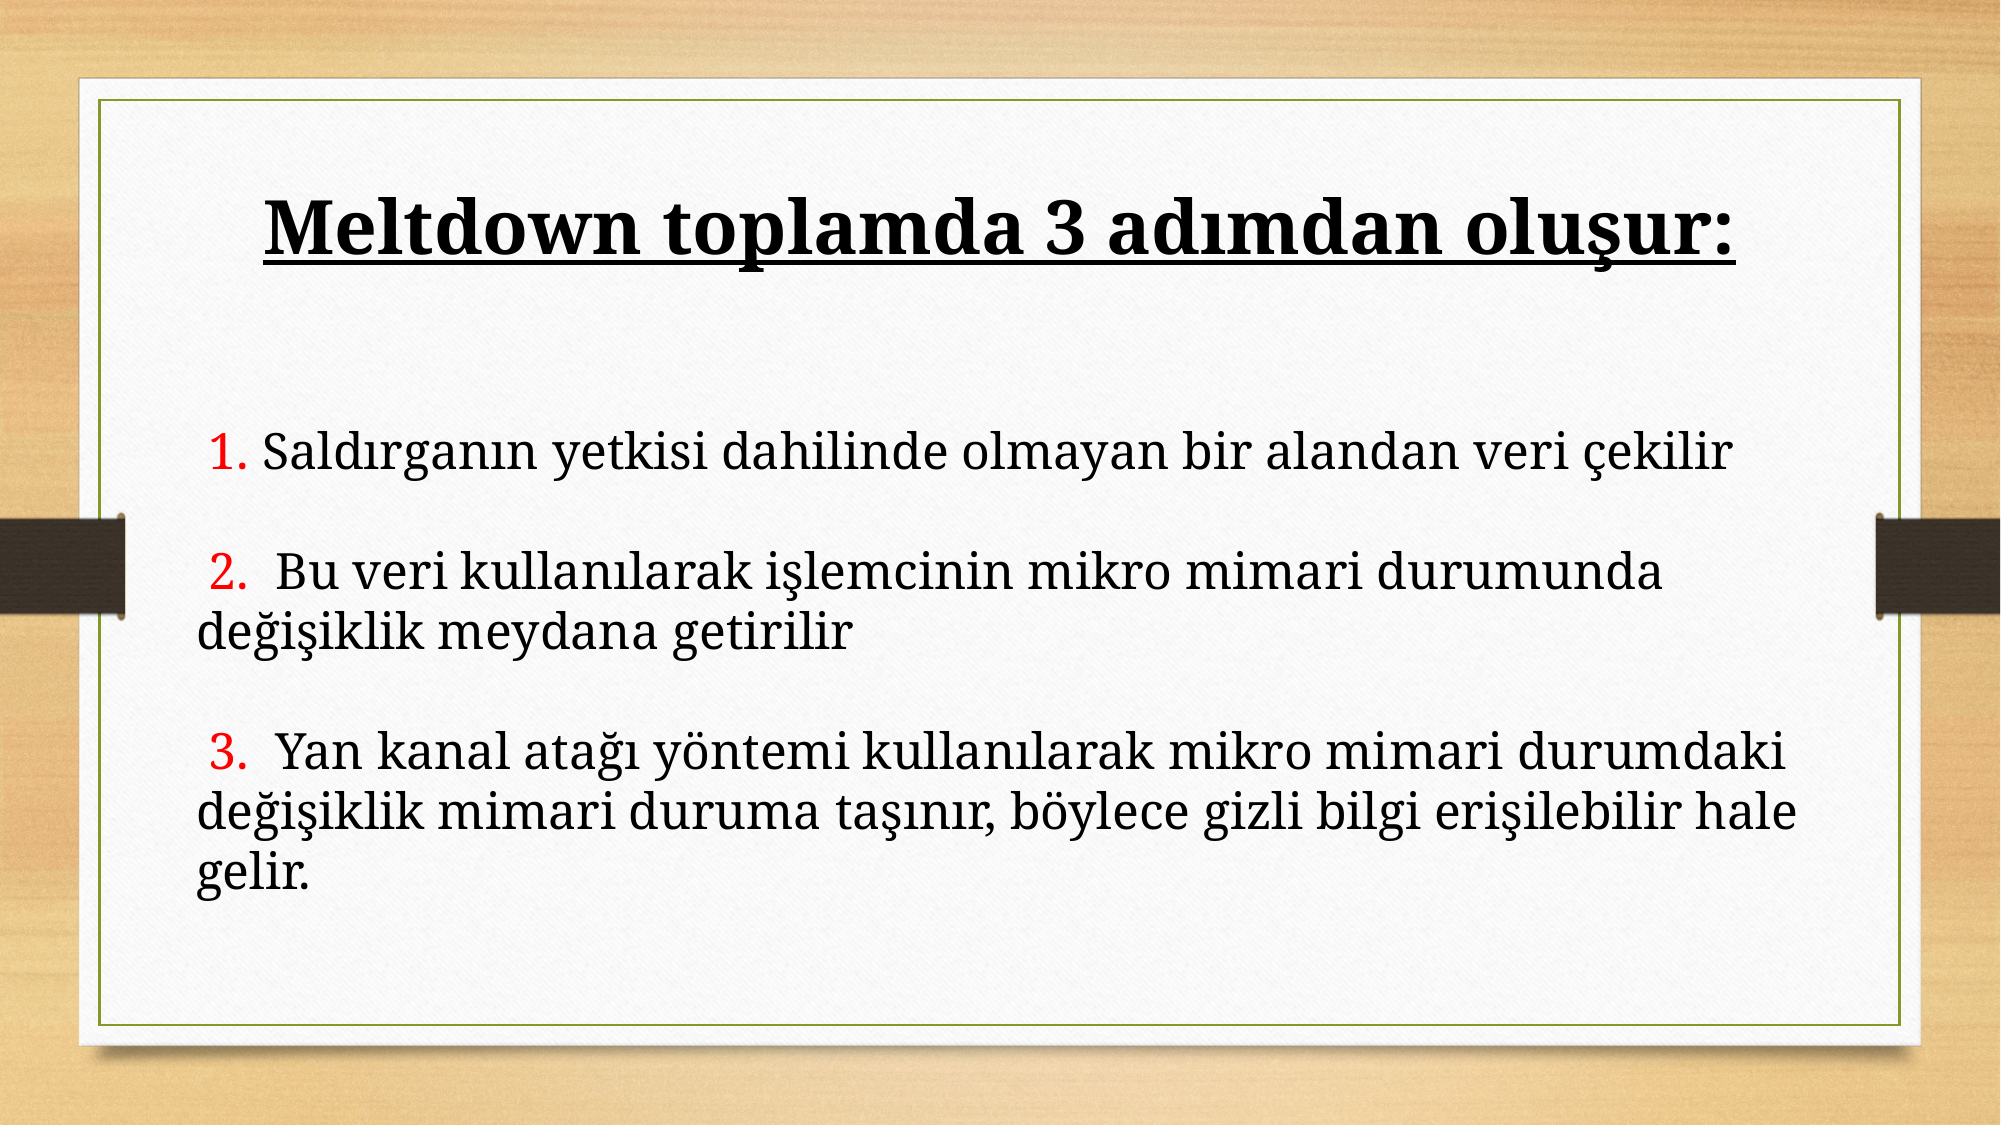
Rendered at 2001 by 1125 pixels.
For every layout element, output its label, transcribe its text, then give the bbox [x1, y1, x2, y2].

text_box Meltdown toplamda 3 adımdan oluşur: 1. Saldırganın yetkisi dahilinde olmayan bir alandan veri çekilir 2. Bu veri kullanılarak işlemcinin mikro mimari durumunda değişiklik meydana getirilir 3. Yan kanal atağı yöntemi kullanılarak mikro mimari durumdaki değişiklik mimari duruma taşınır, böylece gizli bilgi erişilebilir hale gelir. [181, 171, 1819, 1102]
picture [0, 0, 2001, 1125]
